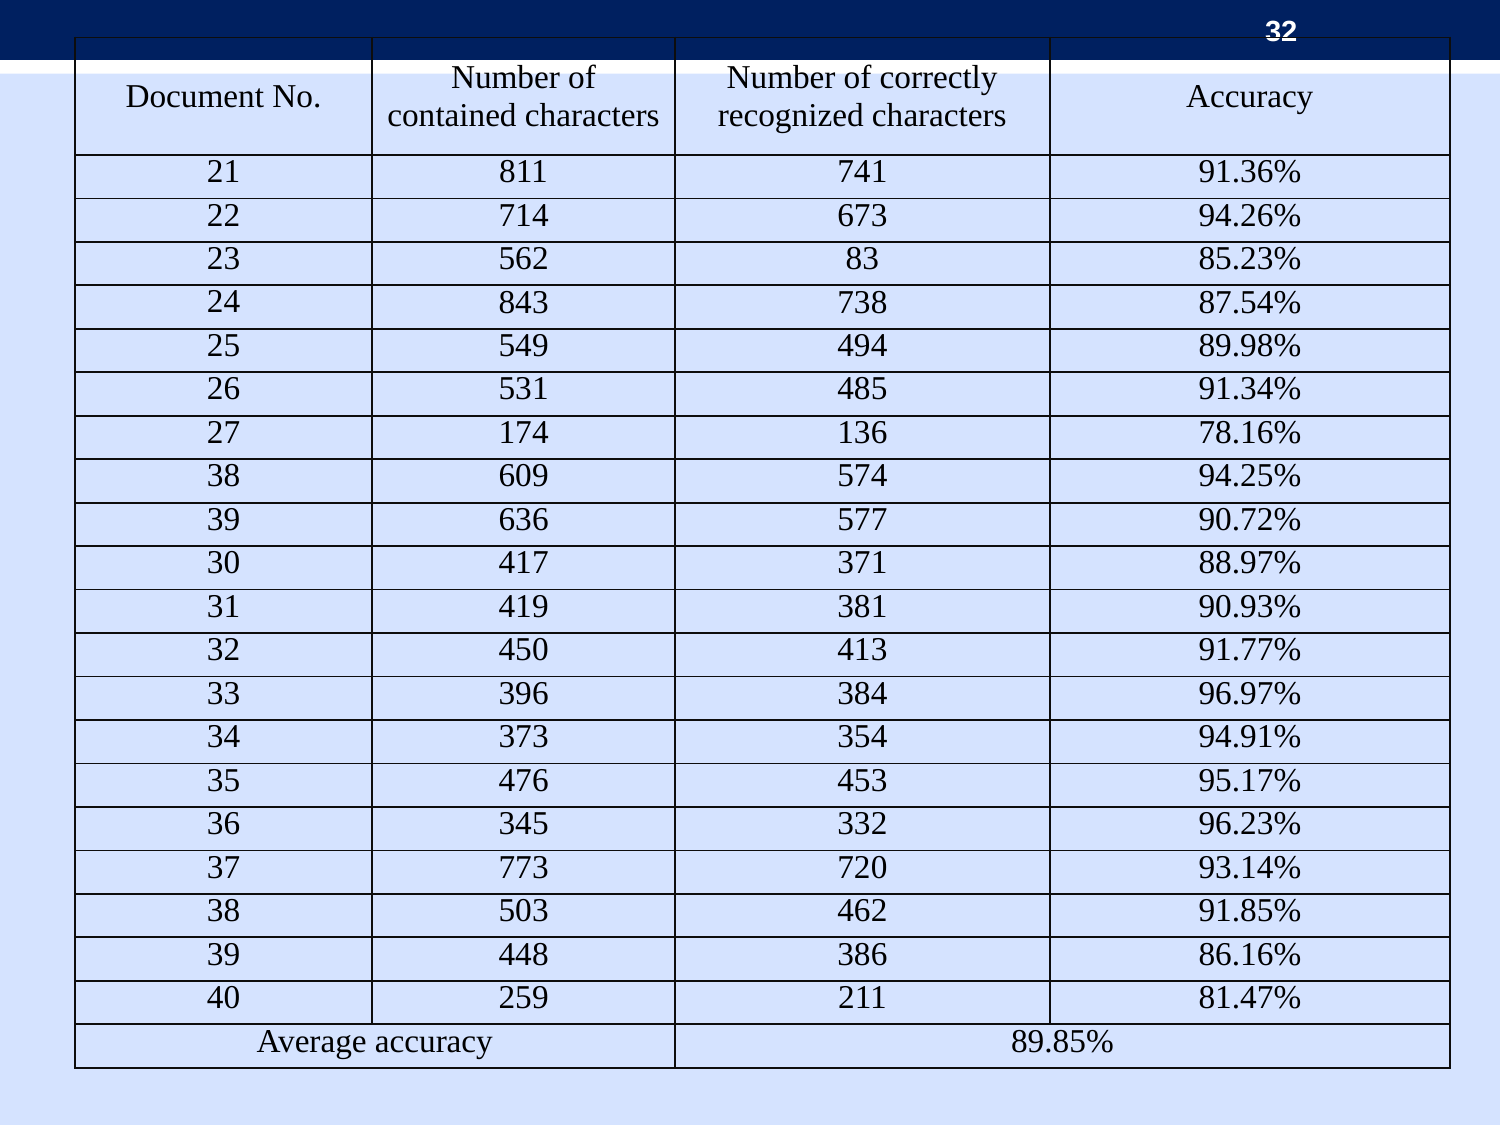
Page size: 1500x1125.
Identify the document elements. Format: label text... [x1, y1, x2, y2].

table_cell 88.97% [1051, 547, 1449, 589]
table_cell 93.14% [1051, 851, 1449, 893]
table_header Accuracy [1051, 38, 1449, 154]
table_cell 211 [676, 982, 1049, 1023]
table_cell 81.47% [1051, 982, 1449, 1023]
table_cell 94.26% [1051, 199, 1449, 241]
table_cell 417 [373, 547, 674, 589]
table_cell 450 [373, 634, 674, 676]
table_cell 738 [676, 286, 1049, 328]
table_cell 30 [76, 547, 371, 589]
table_cell 91.85% [1051, 895, 1449, 936]
table_cell 373 [373, 721, 674, 763]
table_cell 174 [373, 417, 674, 458]
table_cell 35 [76, 764, 371, 806]
table_cell 39 [76, 938, 371, 980]
table_cell 136 [676, 417, 1049, 458]
table_cell 95.17% [1051, 764, 1449, 806]
table_cell 381 [676, 590, 1049, 632]
table_cell 87.54% [1051, 286, 1449, 328]
table_cell 354 [676, 721, 1049, 763]
table_cell 96.97% [1051, 677, 1449, 719]
table_cell 27 [76, 417, 371, 458]
table_cell 531 [373, 373, 674, 415]
table_cell Average accuracy [76, 1025, 674, 1067]
table_cell 21 [76, 156, 371, 198]
table_cell 345 [373, 808, 674, 850]
table_cell 33 [76, 677, 371, 719]
table_cell 485 [676, 373, 1049, 415]
table_cell 91.77% [1051, 634, 1449, 676]
slide_number 32 [1250, 3, 1425, 57]
table_cell 562 [373, 243, 674, 284]
table_cell 371 [676, 547, 1049, 589]
table_cell 503 [373, 895, 674, 936]
table_cell 89.98% [1051, 330, 1449, 371]
table_cell 259 [373, 982, 674, 1023]
table_cell 384 [676, 677, 1049, 719]
table_cell 40 [76, 982, 371, 1023]
table_cell 38 [76, 895, 371, 936]
table_cell 609 [373, 460, 674, 502]
table_cell 86.16% [1051, 938, 1449, 980]
table_cell 78.16% [1051, 417, 1449, 458]
table_cell 549 [373, 330, 674, 371]
table_cell 89.85% [676, 1025, 1449, 1067]
table_cell 476 [373, 764, 674, 806]
table_cell 34 [76, 721, 371, 763]
table_cell 574 [676, 460, 1049, 502]
table_cell 577 [676, 504, 1049, 545]
table_cell 773 [373, 851, 674, 893]
table_cell 32 [76, 634, 371, 676]
table_cell 94.25% [1051, 460, 1449, 502]
table_cell 396 [373, 677, 674, 719]
table_header Number of correctly recognized characters [676, 38, 1049, 154]
table_cell 36 [76, 808, 371, 850]
table_cell 91.34% [1051, 373, 1449, 415]
table_cell 25 [76, 330, 371, 371]
table_cell 714 [373, 199, 674, 241]
table_cell 26 [76, 373, 371, 415]
table_cell 494 [676, 330, 1049, 371]
table_cell 741 [676, 156, 1049, 198]
table_cell 83 [676, 243, 1049, 284]
table_cell 453 [676, 764, 1049, 806]
table_cell 413 [676, 634, 1049, 676]
table_cell 636 [373, 504, 674, 545]
table_cell 23 [76, 243, 371, 284]
table_cell 90.72% [1051, 504, 1449, 545]
table_cell 90.93% [1051, 590, 1449, 632]
table_header Document No. [76, 38, 371, 154]
table_cell 419 [373, 590, 674, 632]
table_cell 332 [676, 808, 1049, 850]
table_cell 448 [373, 938, 674, 980]
table_cell 31 [76, 590, 371, 632]
table_cell 38 [76, 460, 371, 502]
table_header Number of contained characters [373, 38, 674, 154]
table_cell 24 [76, 286, 371, 328]
table_cell 673 [676, 199, 1049, 241]
table_cell 22 [76, 199, 371, 241]
table_cell 94.91% [1051, 721, 1449, 763]
table_cell 96.23% [1051, 808, 1449, 850]
table_cell 811 [373, 156, 674, 198]
table_cell 39 [76, 504, 371, 545]
table_cell 462 [676, 895, 1049, 936]
table_cell 85.23% [1051, 243, 1449, 284]
table_cell 91.36% [1051, 156, 1449, 198]
table_cell 843 [373, 286, 674, 328]
table_cell 386 [676, 938, 1049, 980]
table_cell 37 [76, 851, 371, 893]
table_cell 720 [676, 851, 1049, 893]
